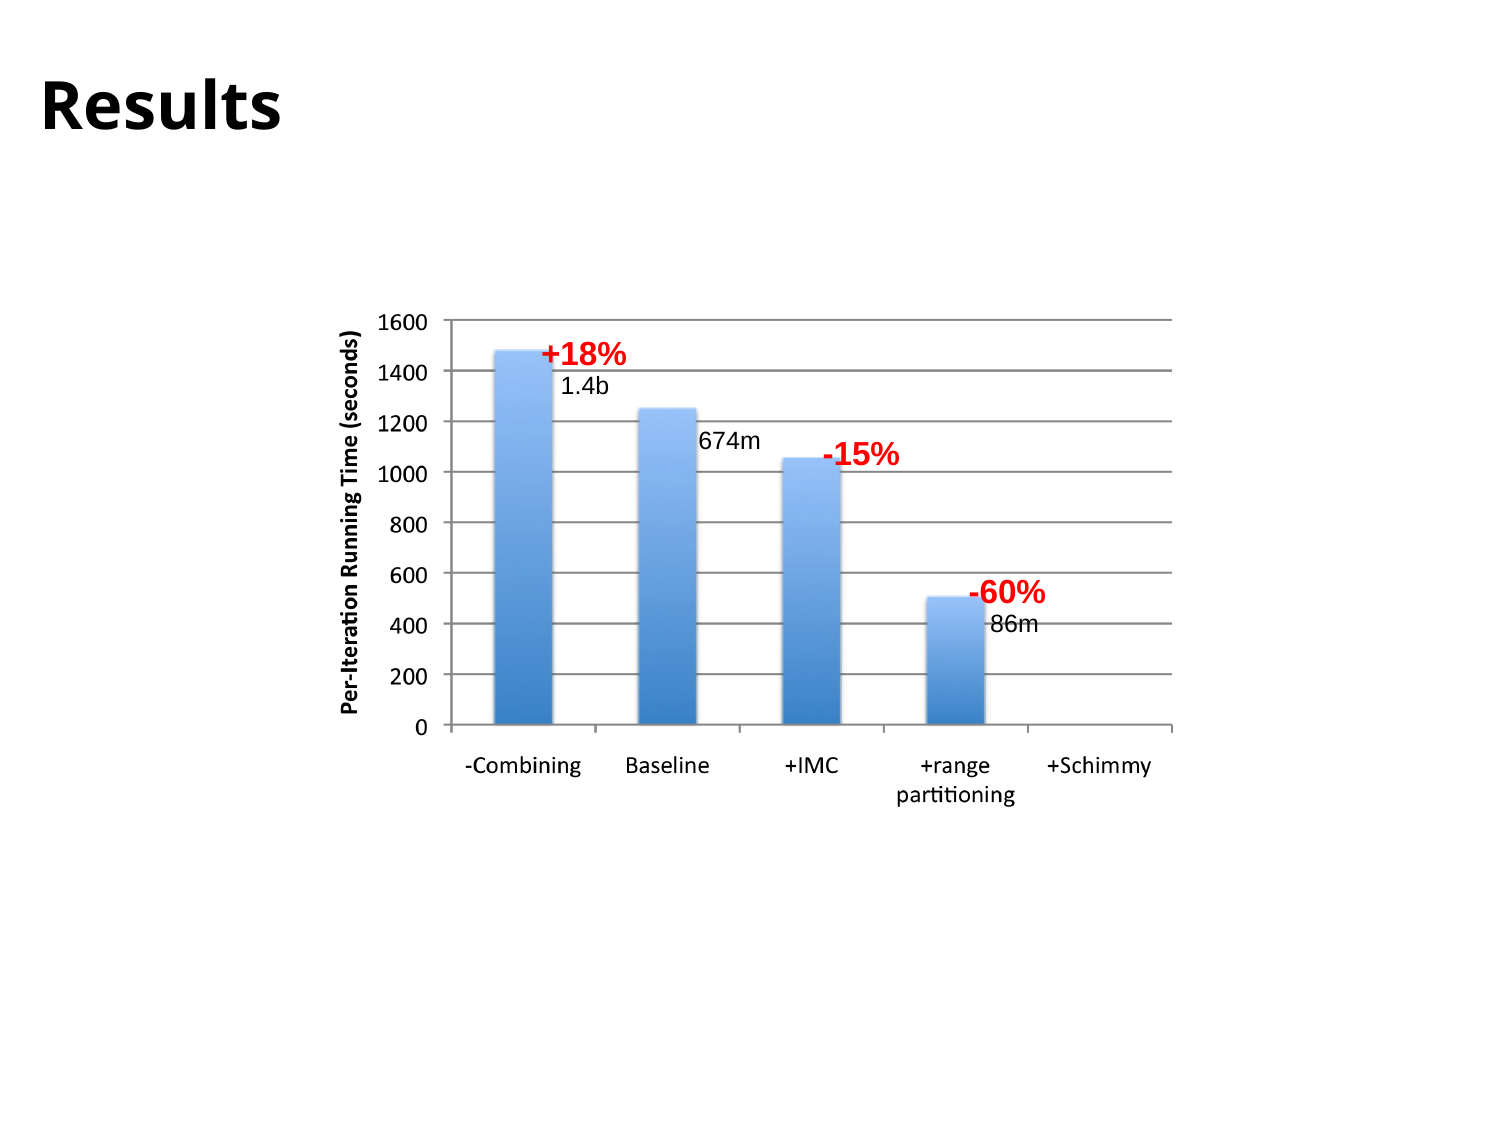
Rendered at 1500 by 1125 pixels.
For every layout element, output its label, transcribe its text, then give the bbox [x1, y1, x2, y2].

title Results [24, 18, 1451, 188]
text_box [297, 286, 1203, 839]
